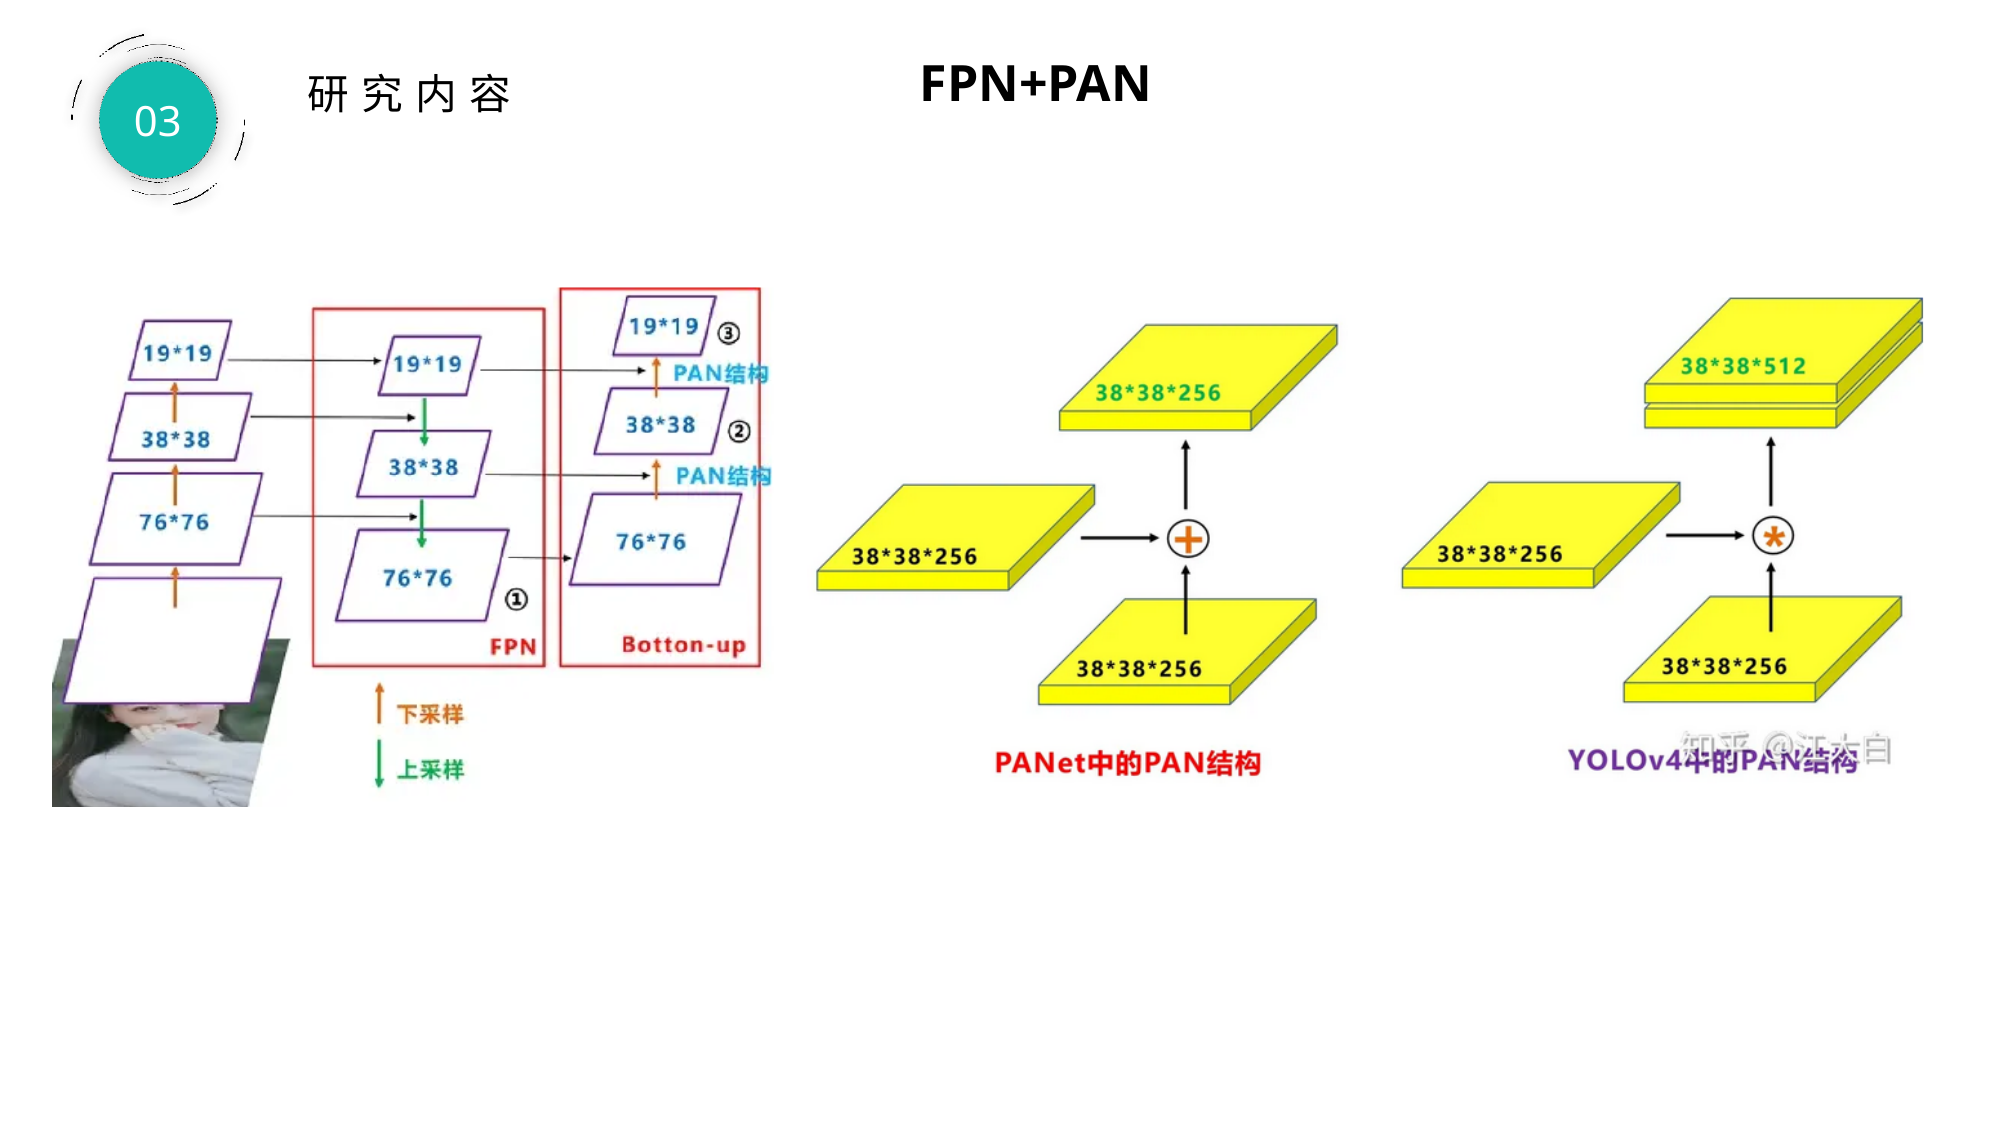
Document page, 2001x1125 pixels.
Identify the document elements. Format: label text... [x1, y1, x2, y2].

picture [52, 256, 1985, 807]
text_box FPN+PAN [904, 44, 1252, 119]
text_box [71, 34, 749, 205]
